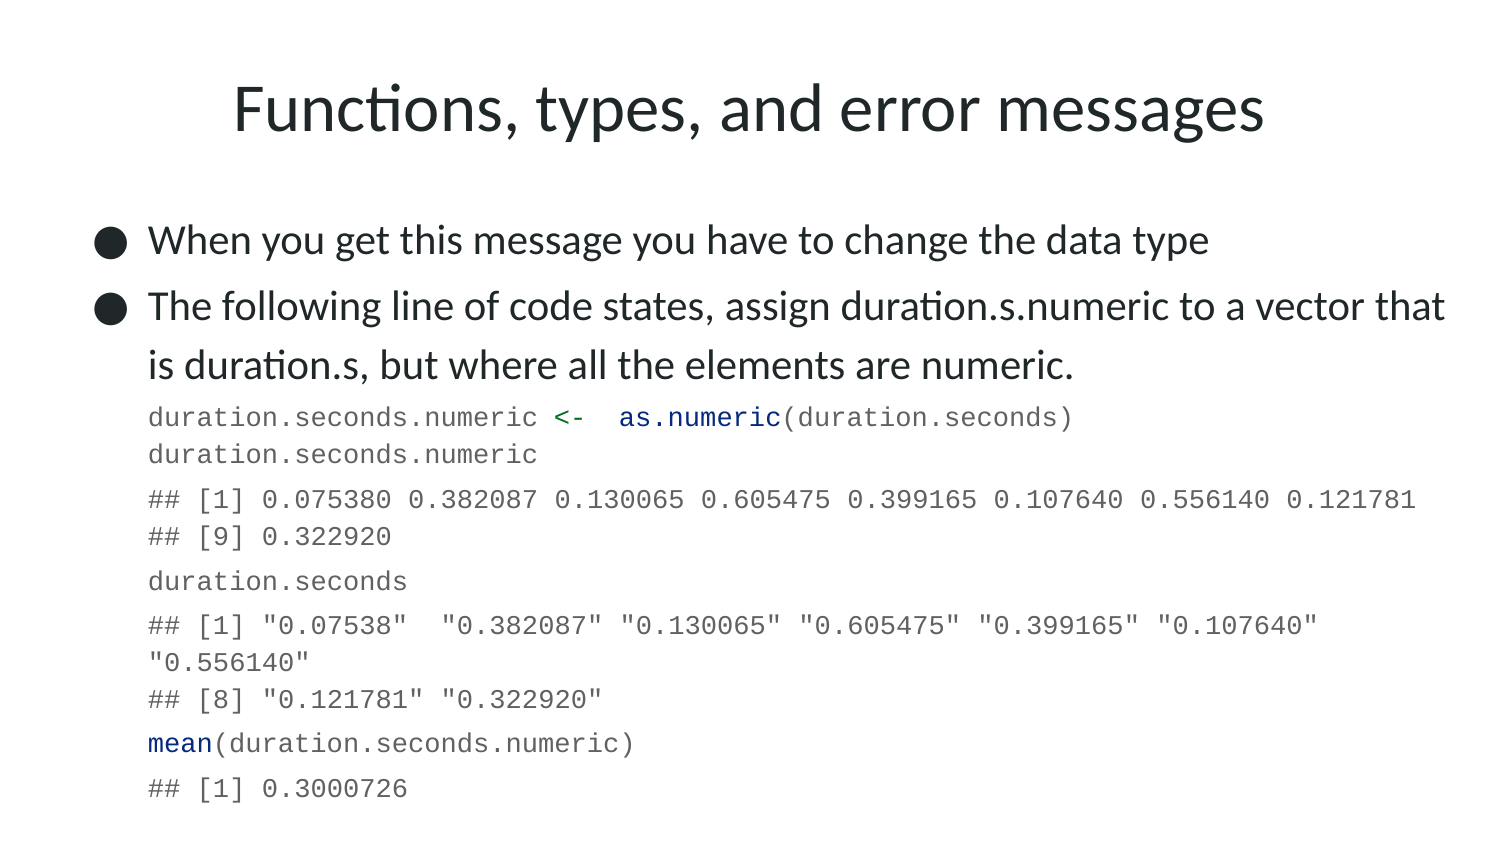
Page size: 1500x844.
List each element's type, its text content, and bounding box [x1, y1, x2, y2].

title Functions, types, and error messages [75, 33, 1425, 175]
list When you get this message you have to change the data type The following line of code states, assign duration.s.numeric to a vector that is duration.s, but where all the elements are numeric. duration.seconds.numeric <- as.numeric(duration.seconds) duration.seconds.numeric ## [1] 0.075380 0.382087 0.130065 0.605475 0.399165 0.107640 0.556140 0.121781 ## [9] 0.322920 duration.seconds ## [1] "0.07538" "0.382087" "0.130065" "0.605475" "0.399165" "0.107640" "0.556140" ## [8] "0.121781" "0.322920" mean(duration.seconds.numeric) ## [1] 0.3000726 [75, 196, 1466, 827]
